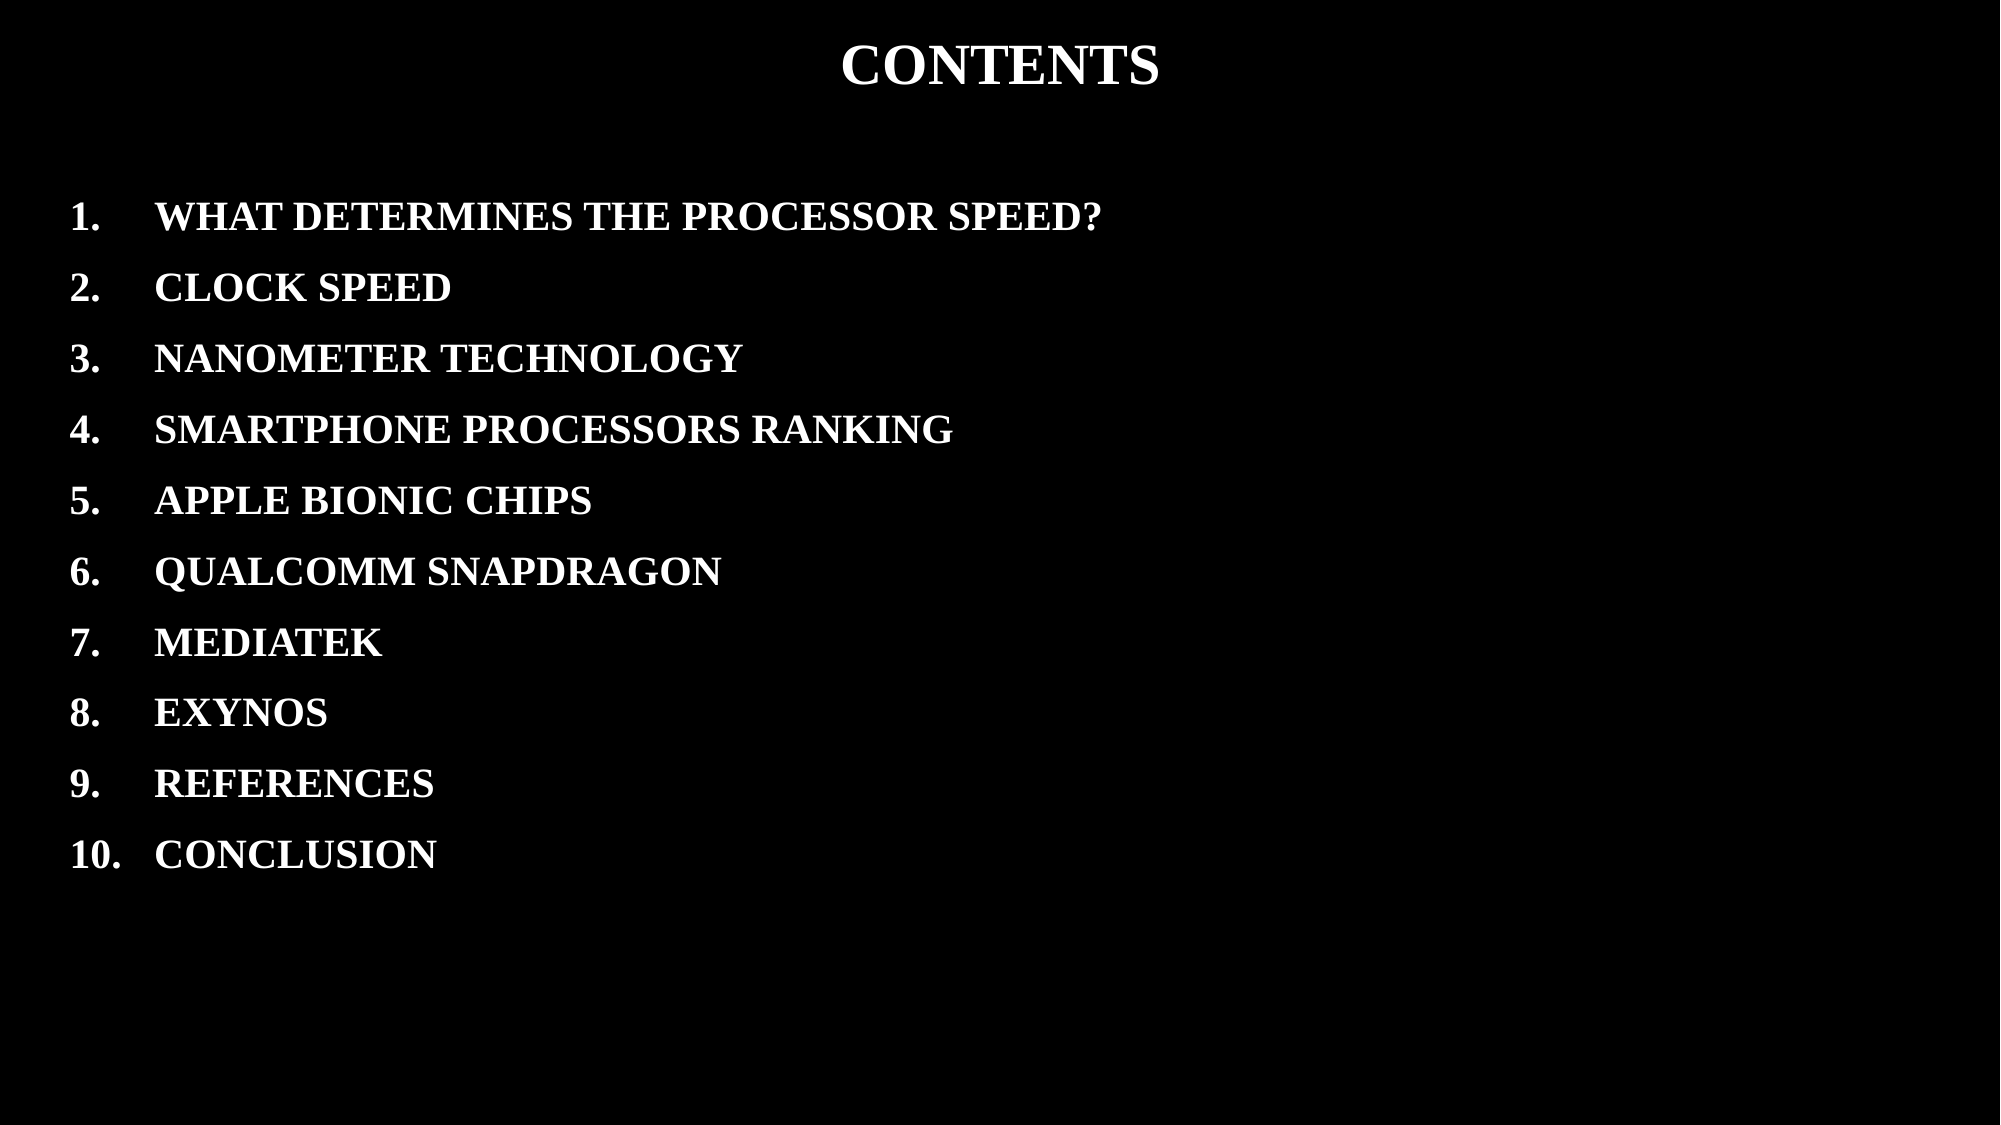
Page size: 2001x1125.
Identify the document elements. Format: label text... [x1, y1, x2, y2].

list CONTENTS WHAT DETERMINES THE PROCESSOR SPEED? CLOCK SPEED NANOMETER TECHNOLOGY SMARTPHONE PROCESSORS RANKING APPLE BIONIC CHIPS QUALCOMM SNAPDRAGON MEDIATEK EXYNOS REFERENCES CONCLUSION [54, 26, 1947, 1094]
